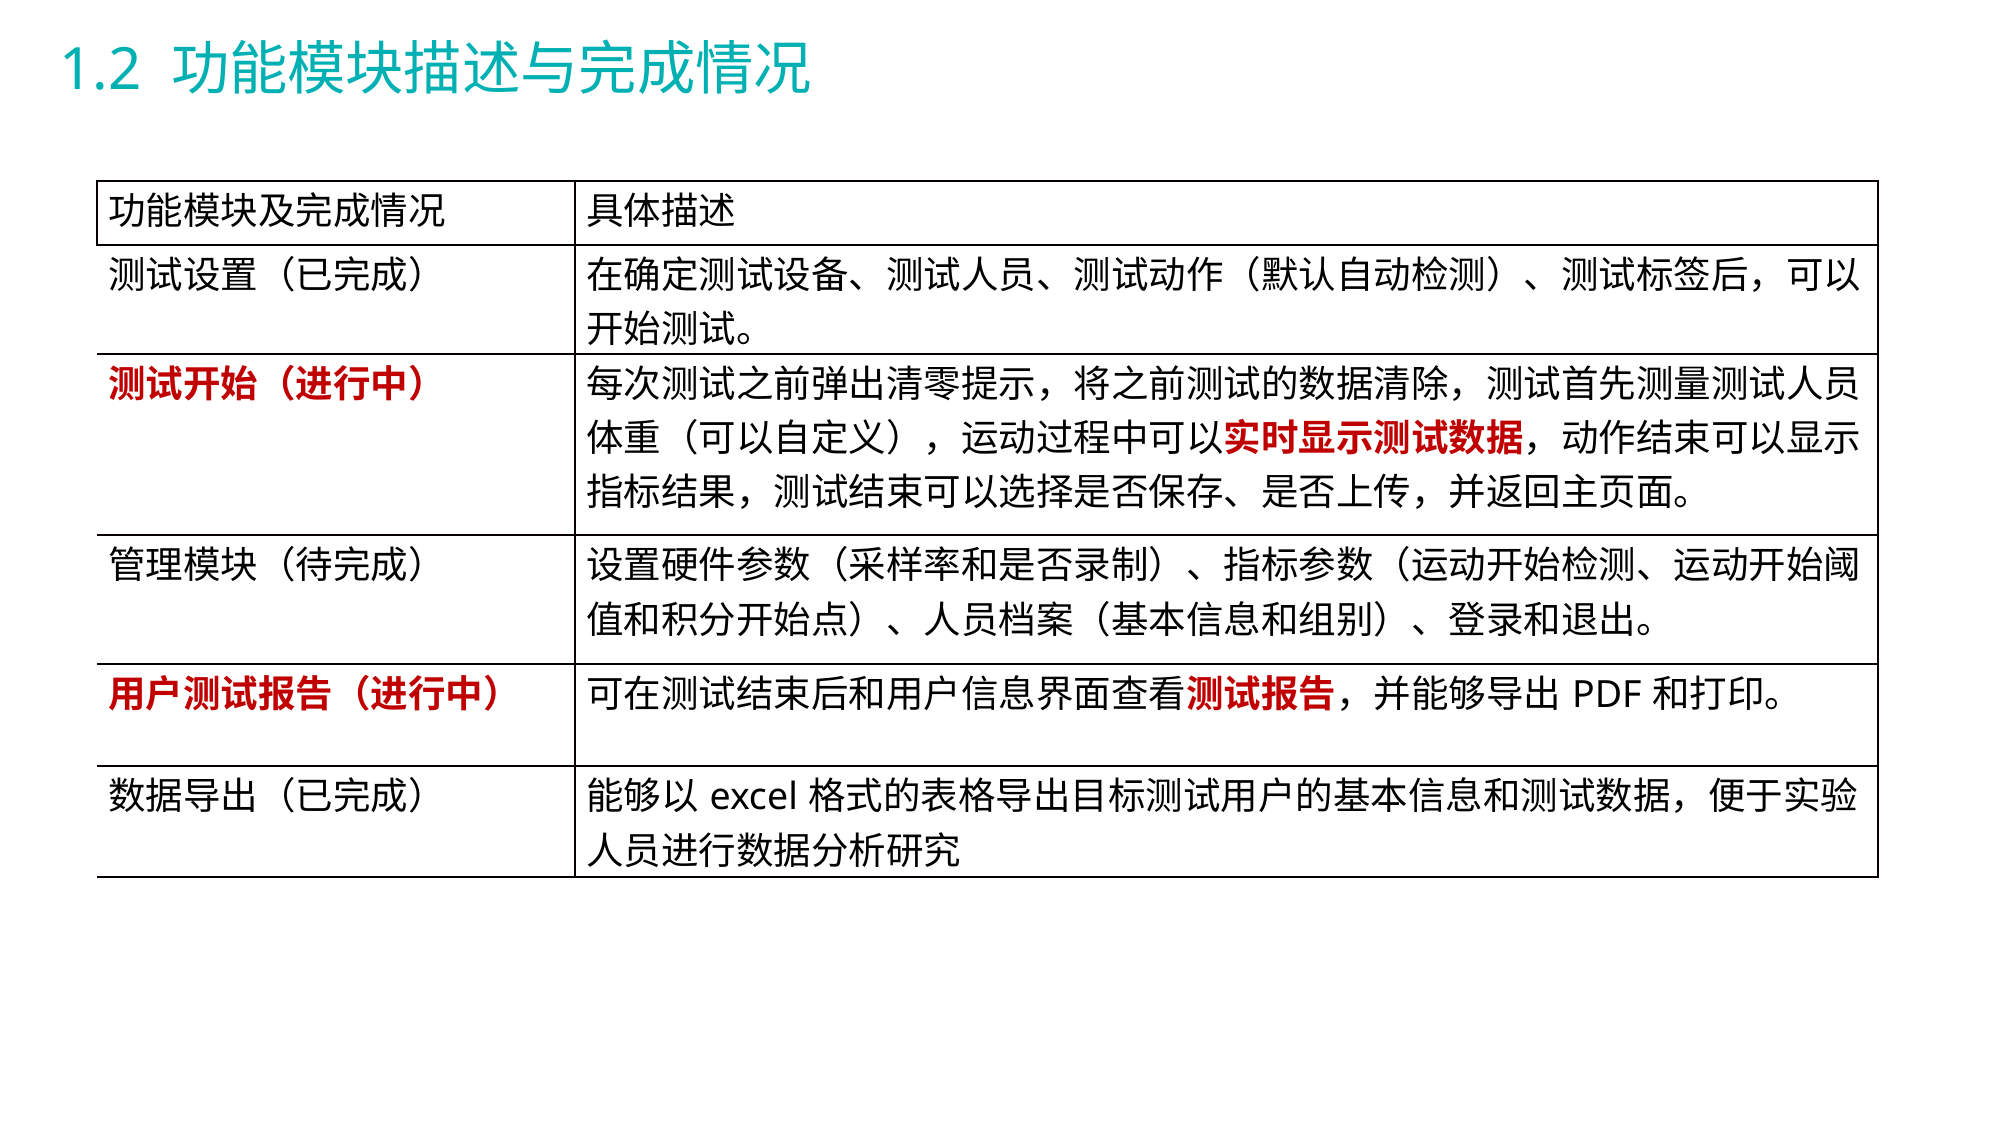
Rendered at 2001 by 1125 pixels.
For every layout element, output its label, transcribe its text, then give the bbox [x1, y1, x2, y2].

table_cell 设置硬件参数（采样率和是否录制）、指标参数（运动开始检测、运动开始阈值和积分开始点）、人员档案（基本信息和组别）、登录和退出。 [576, 536, 1877, 663]
table_header 具体描述 [576, 182, 1877, 244]
table_cell 用户测试报告（进行中） [97, 665, 574, 765]
table_cell 在确定测试设备、测试人员、测试动作（默认自动检测）、测试标签后，可以开始测试。 [576, 246, 1877, 353]
table_cell 数据导出（已完成） [97, 767, 574, 876]
table_cell 测试开始（进行中） [97, 355, 574, 534]
table_cell 可在测试结束后和用户信息界面查看测试报告，并能够导出PDF和打印。 [576, 665, 1877, 765]
table_cell 测试设置（已完成） [97, 246, 574, 353]
table_cell 每次测试之前弹出清零提示，将之前测试的数据清除，测试首先测量测试人员体重（可以自定义），运动过程中可以实时显示测试数据，动作结束可以显示指标结果，测试结束可以选择是否保存、是否上传，并返回主页面。 [576, 355, 1877, 534]
table_header 功能模块及完成情况 [98, 182, 574, 244]
text_box 1.2 功能模块描述与完成情况 [45, 23, 921, 109]
table_cell 管理模块（待完成） [97, 536, 574, 663]
table_cell 能够以excel格式的表格导出目标测试用户的基本信息和测试数据，便于实验人员进行数据分析研究 [576, 767, 1877, 876]
